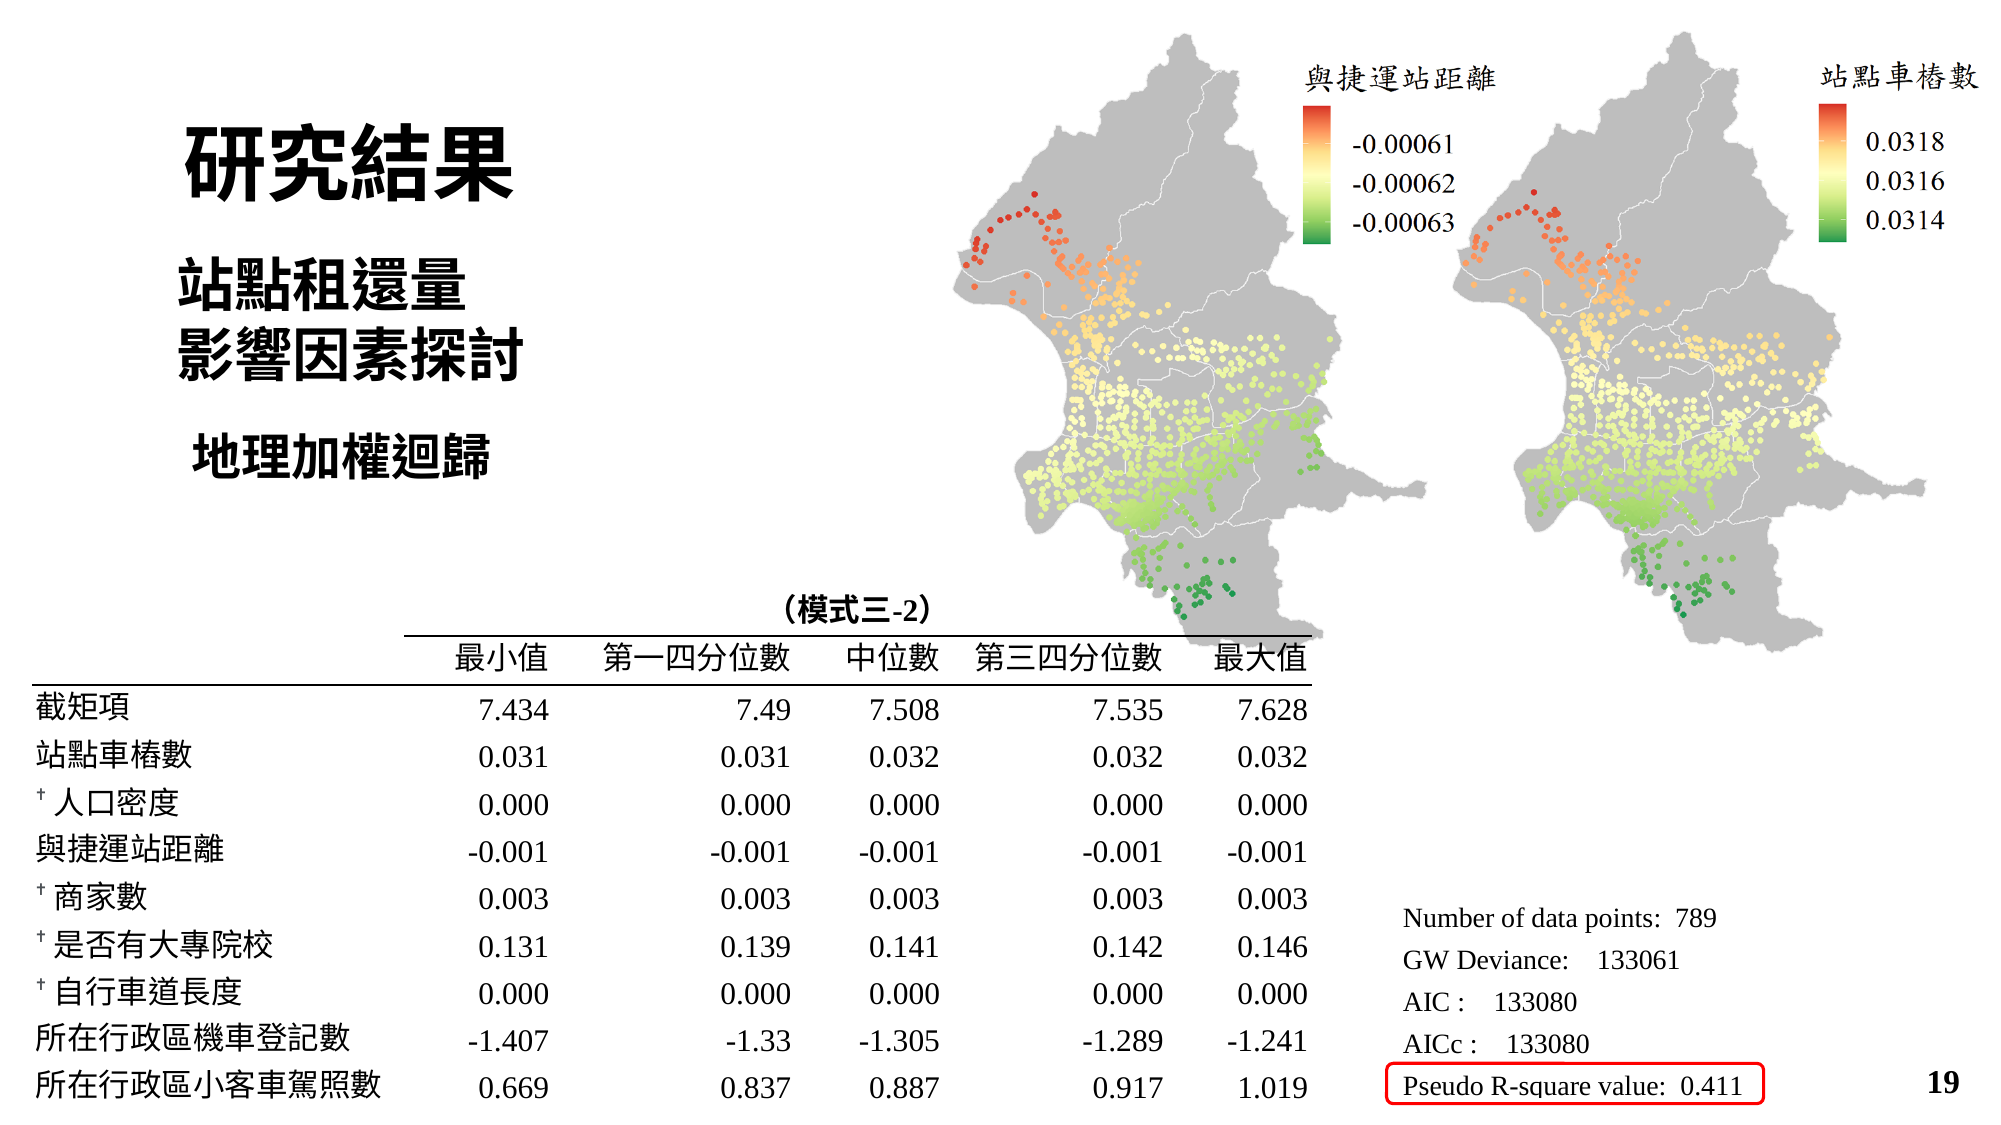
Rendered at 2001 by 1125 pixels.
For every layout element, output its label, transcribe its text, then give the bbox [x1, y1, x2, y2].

picture [1390, 902, 1761, 1098]
text_box 研究結果 [168, 103, 532, 219]
slide_number 19 [1524, 1053, 1975, 1114]
picture [31, 0, 2001, 1104]
text_box 站點租還量 影響因素探討 [161, 240, 559, 396]
text_box [1385, 1063, 1524, 1105]
text_box 地理加權迴歸 [161, 418, 522, 494]
